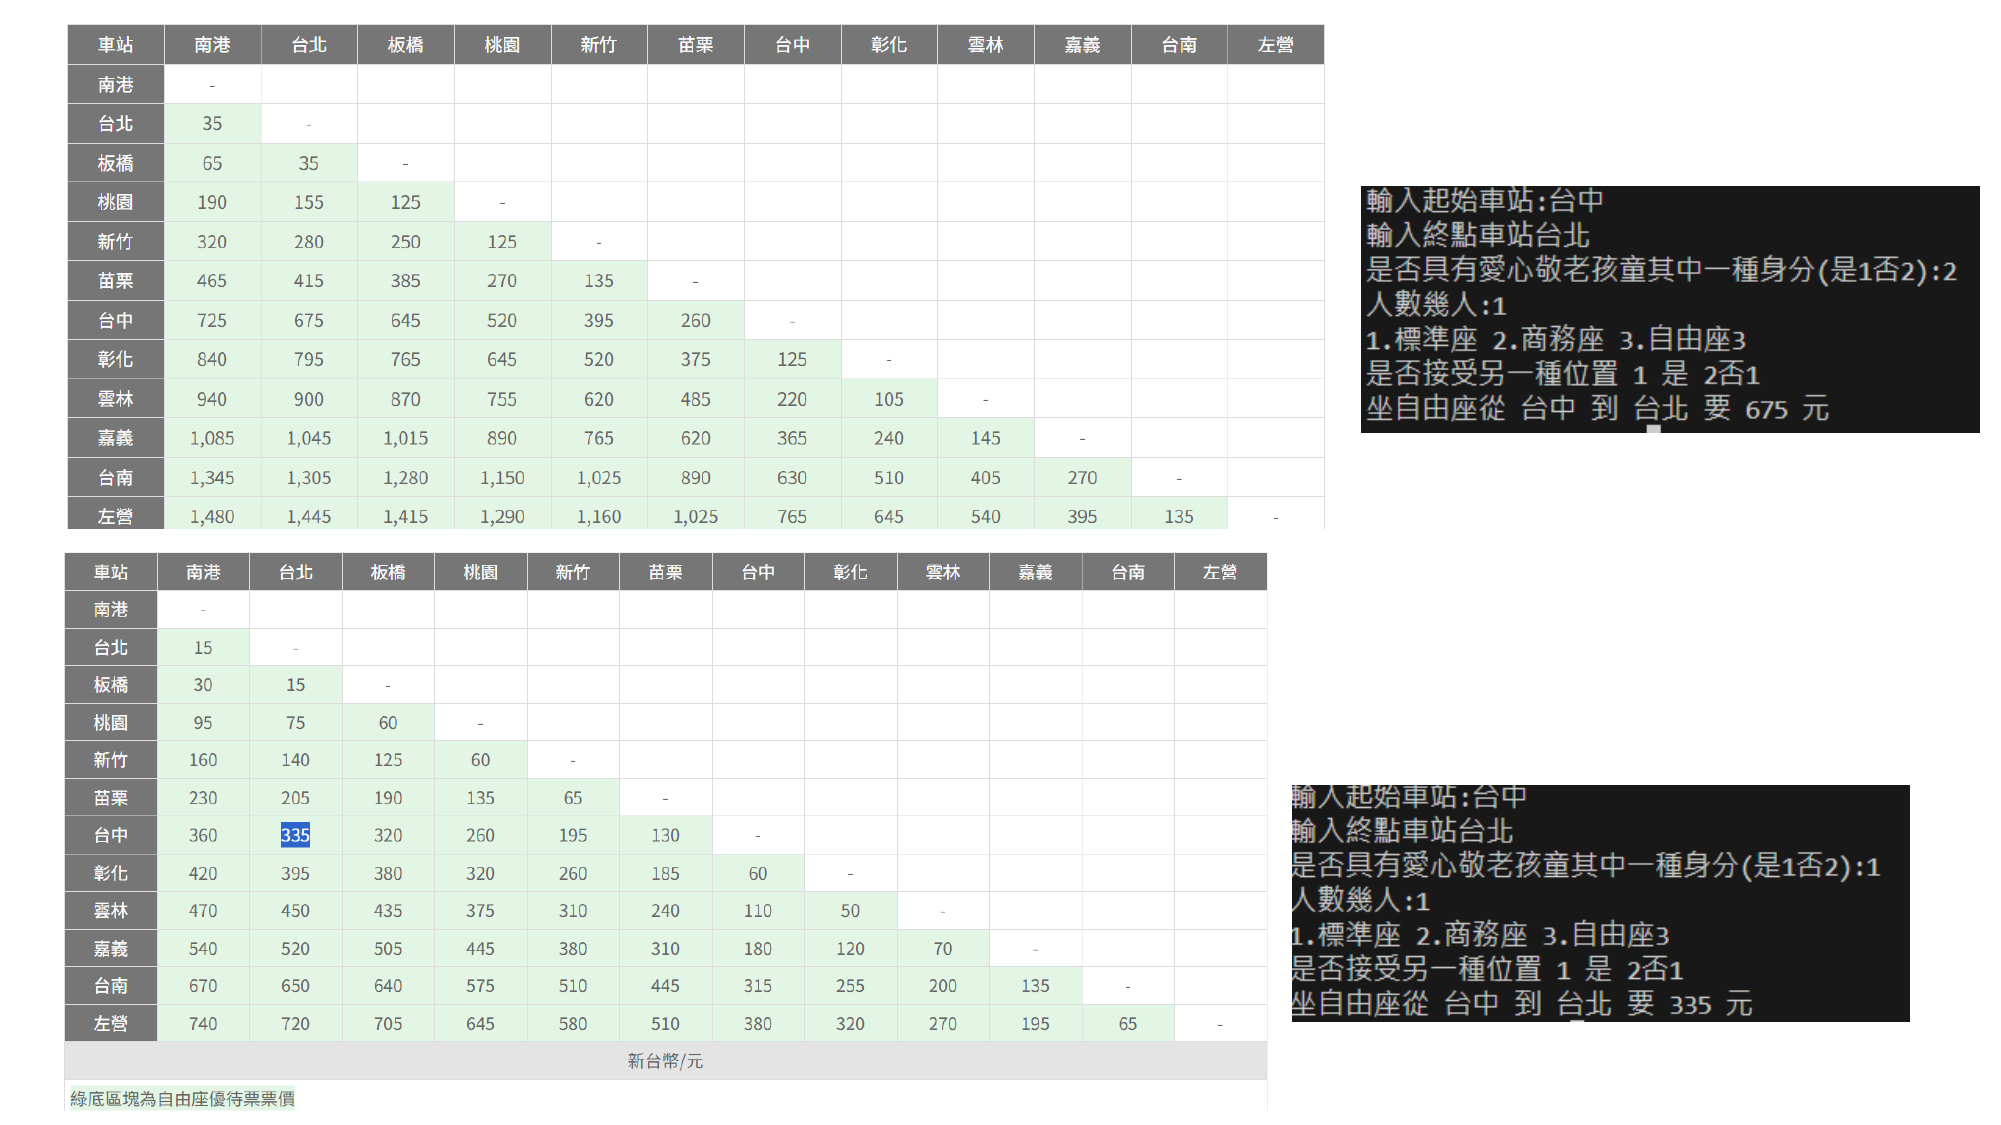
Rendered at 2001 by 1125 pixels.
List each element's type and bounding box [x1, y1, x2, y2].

picture [64, 22, 1350, 529]
picture [1361, 186, 1980, 433]
picture [64, 540, 1910, 1111]
